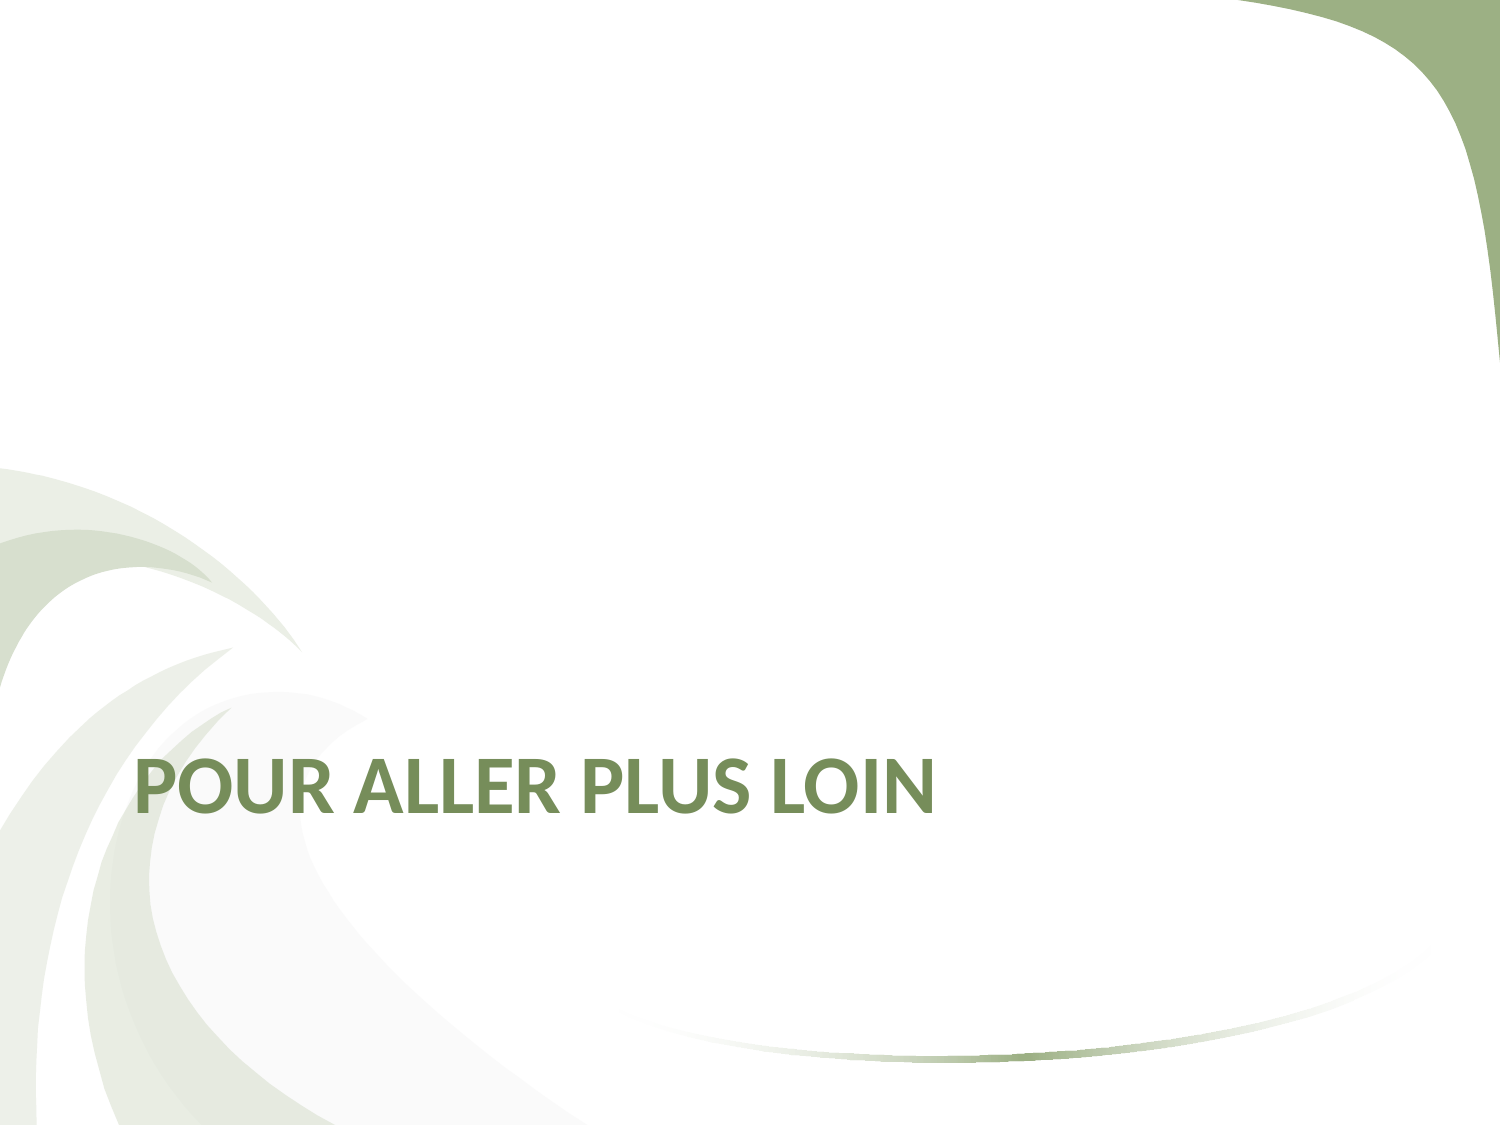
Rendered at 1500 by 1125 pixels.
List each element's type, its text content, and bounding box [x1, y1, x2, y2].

title Pour aller plus loin [118, 722, 1394, 947]
